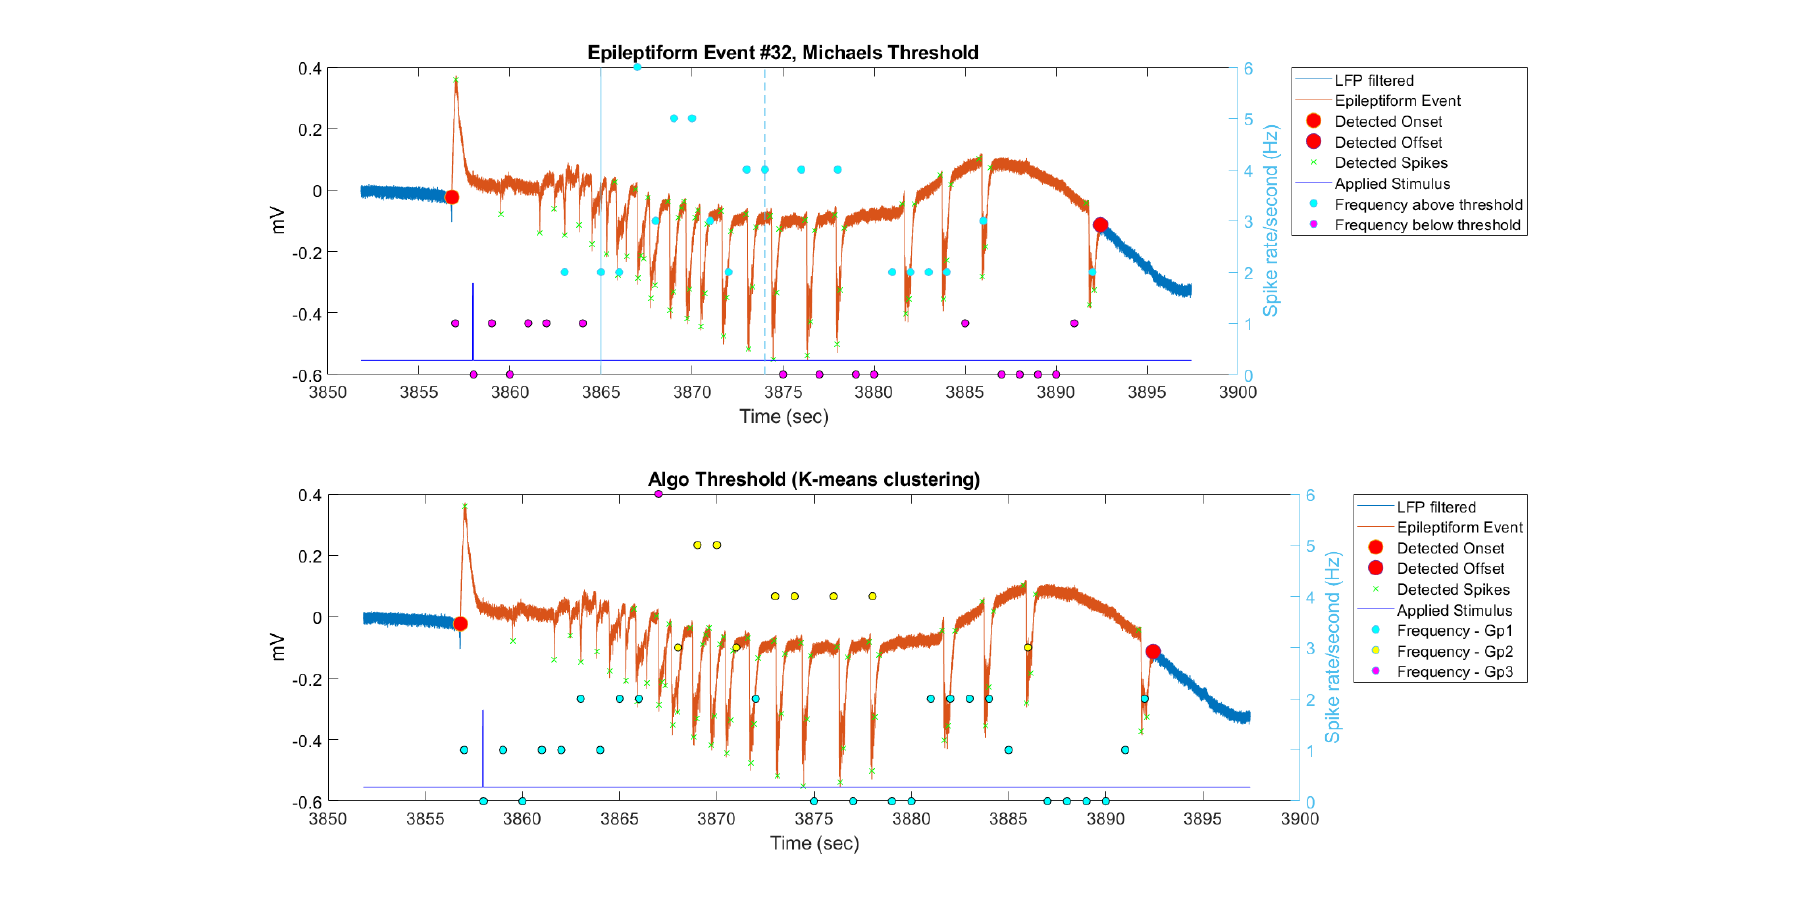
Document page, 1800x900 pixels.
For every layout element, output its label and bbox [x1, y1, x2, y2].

picture [126, 0, 1674, 900]
